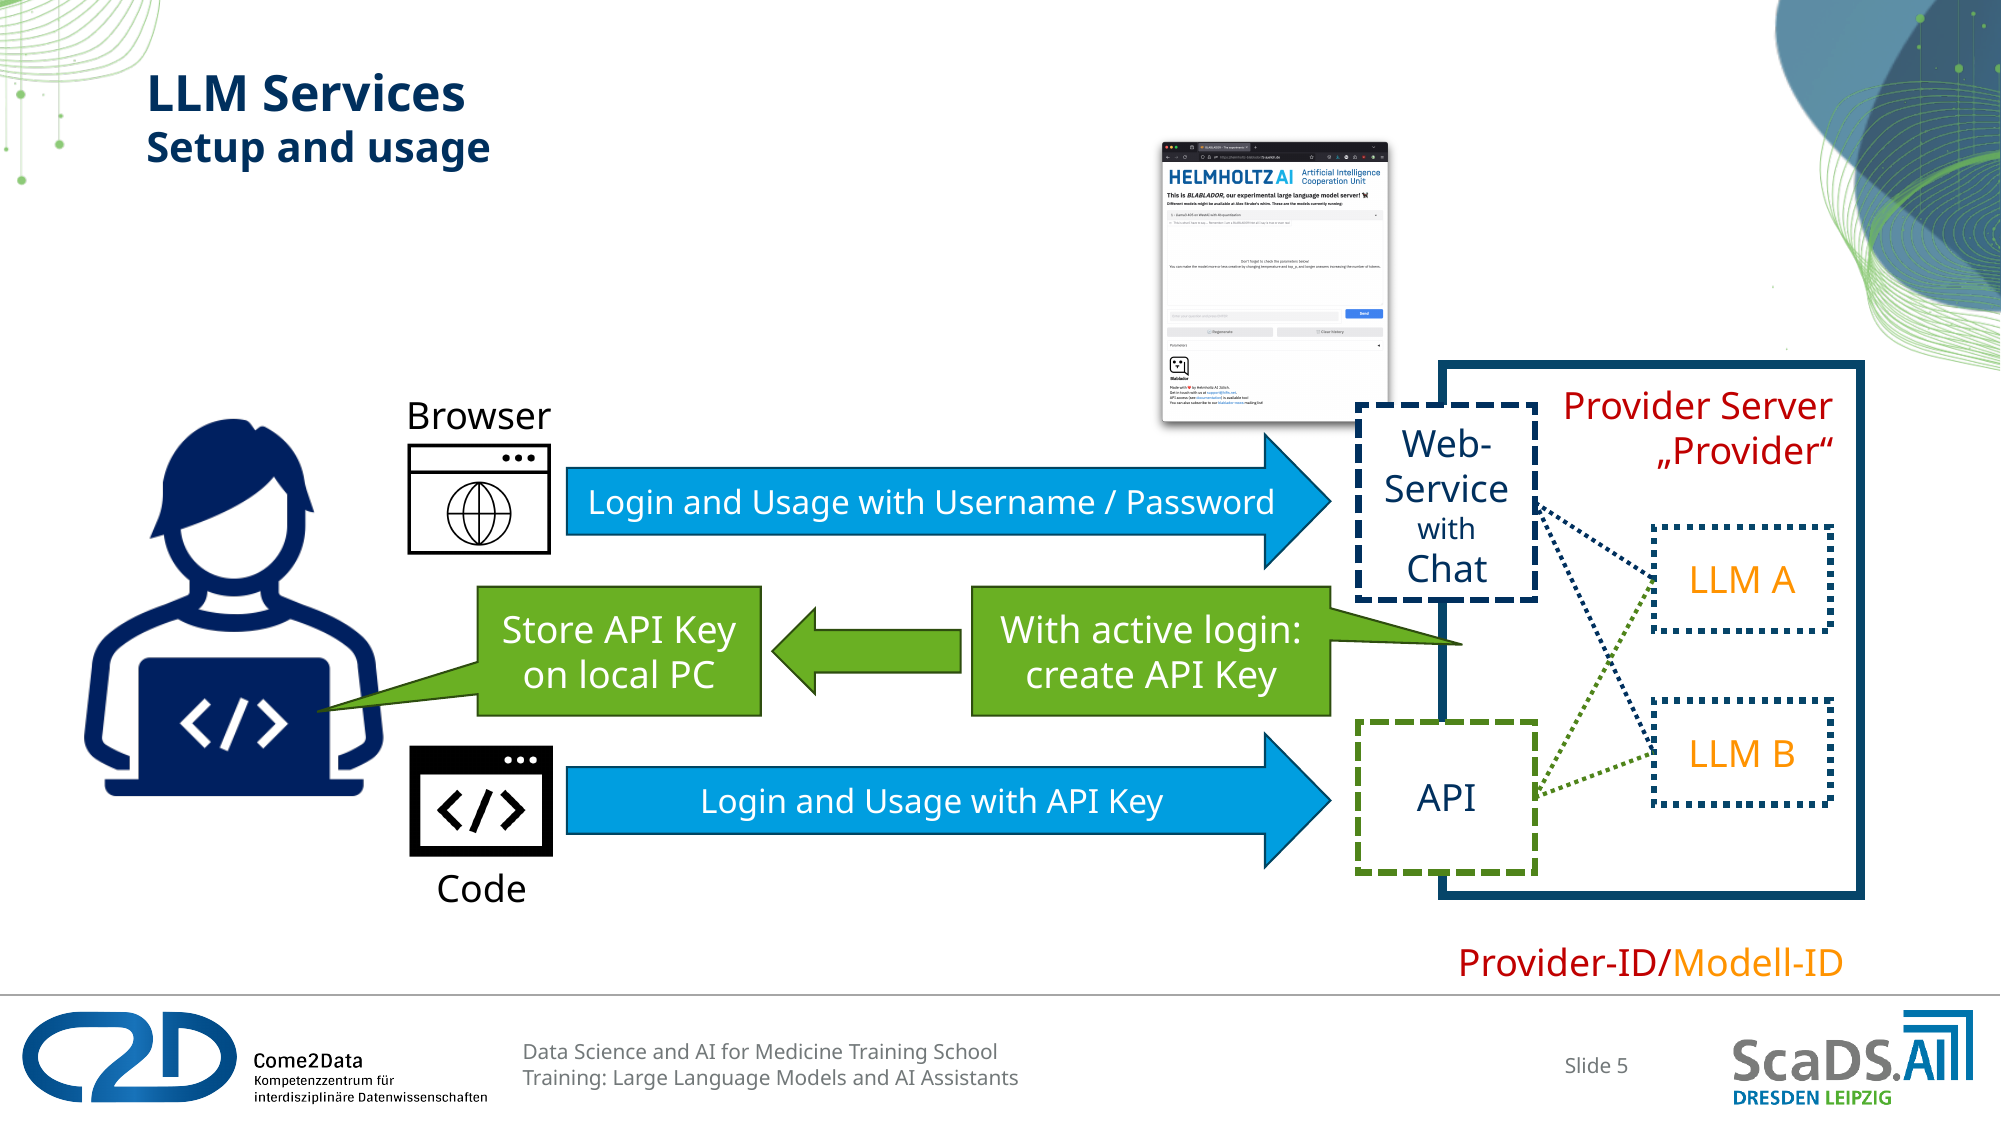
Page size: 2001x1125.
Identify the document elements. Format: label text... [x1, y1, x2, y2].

title LLM Services Setup and usage [146, 61, 1831, 195]
text_box Provider-ID/Modell-ID [1443, 931, 1860, 992]
picture [21, 379, 447, 805]
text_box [1358, 405, 1654, 579]
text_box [390, 384, 568, 585]
picture [0, 0, 172, 235]
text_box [1358, 579, 1654, 873]
text_box Login and Usage with API Key [567, 731, 1332, 870]
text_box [1442, 364, 1861, 896]
picture [1731, 1008, 1975, 1108]
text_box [395, 715, 567, 918]
picture [1772, 0, 2001, 396]
picture [1149, 133, 1401, 439]
text_box With active login: create API Key [971, 585, 1358, 717]
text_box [477, 586, 961, 716]
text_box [1654, 526, 1831, 805]
picture [2, 974, 508, 1125]
text_box Login and Usage with Username / Password [568, 439, 1332, 571]
